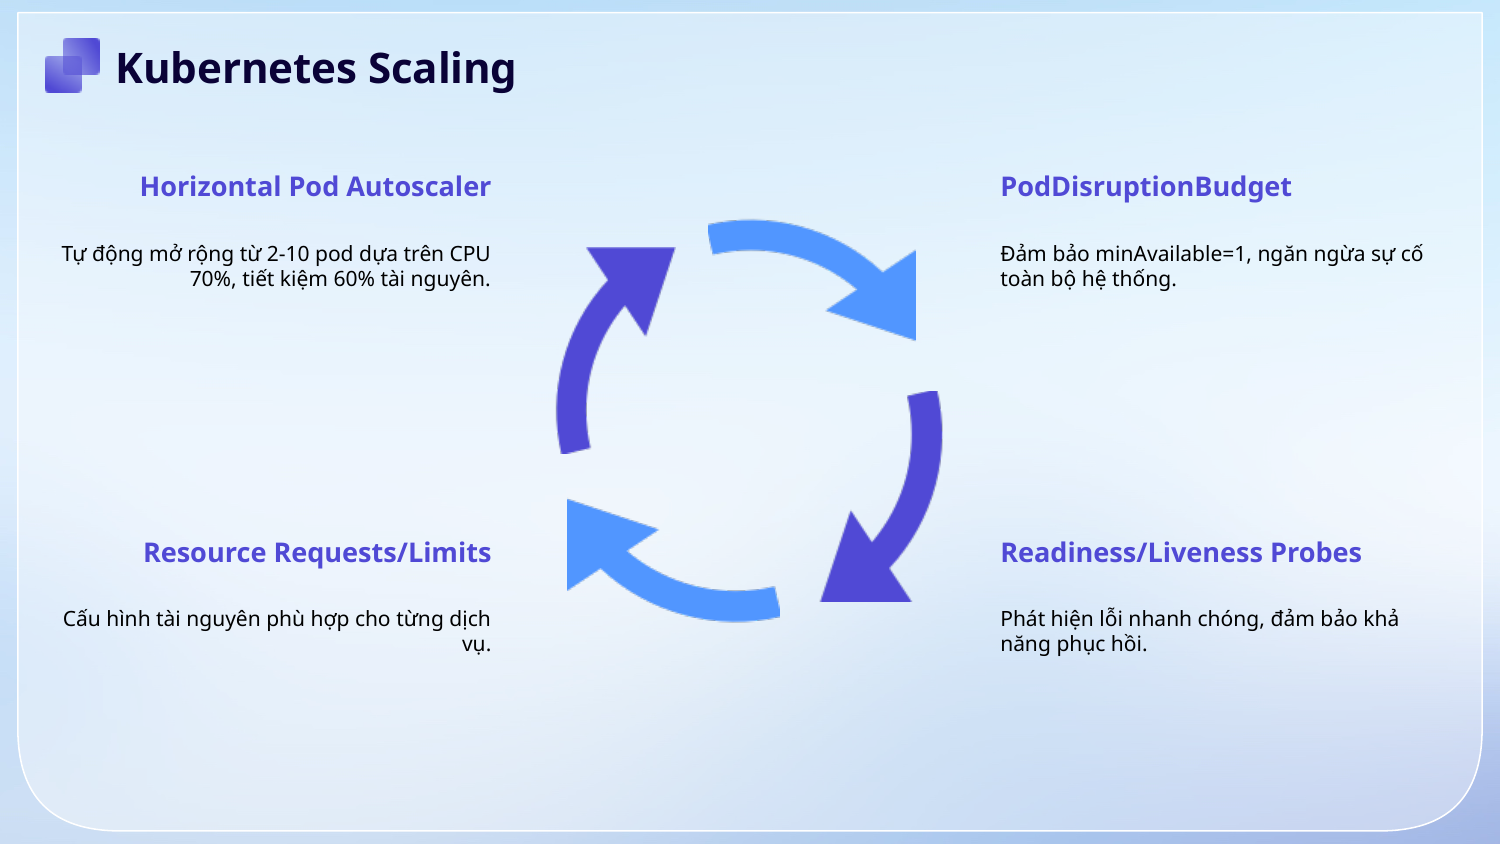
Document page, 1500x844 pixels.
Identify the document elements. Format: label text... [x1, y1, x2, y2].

picture [0, 0, 1500, 844]
text_box Đảm bảo minAvailable=1, ngăn ngừa sự cố toàn bộ hệ thống. [984, 224, 1456, 307]
text_box [17, 12, 1483, 831]
text_box Readiness/Liveness Probes [984, 520, 1457, 584]
text_box Cấu hình tài nguyên phù hợp cho từng dịch vụ. [41, 589, 508, 672]
text_box Horizontal Pod Autoscaler [42, 154, 508, 218]
text_box Tự động mở rộng từ 2-10 pod dựa trên CPU 70%, tiết kiệm 60% tài nguyên. [41, 224, 508, 307]
text_box Phát hiện lỗi nhanh chóng, đảm bảo khả năng phục hồi. [984, 589, 1456, 672]
text_box Resource Requests/Limits [42, 520, 508, 584]
text_box Kubernetes Scaling [99, 20, 1413, 108]
text_box PodDisruptionBudget [984, 154, 1457, 218]
